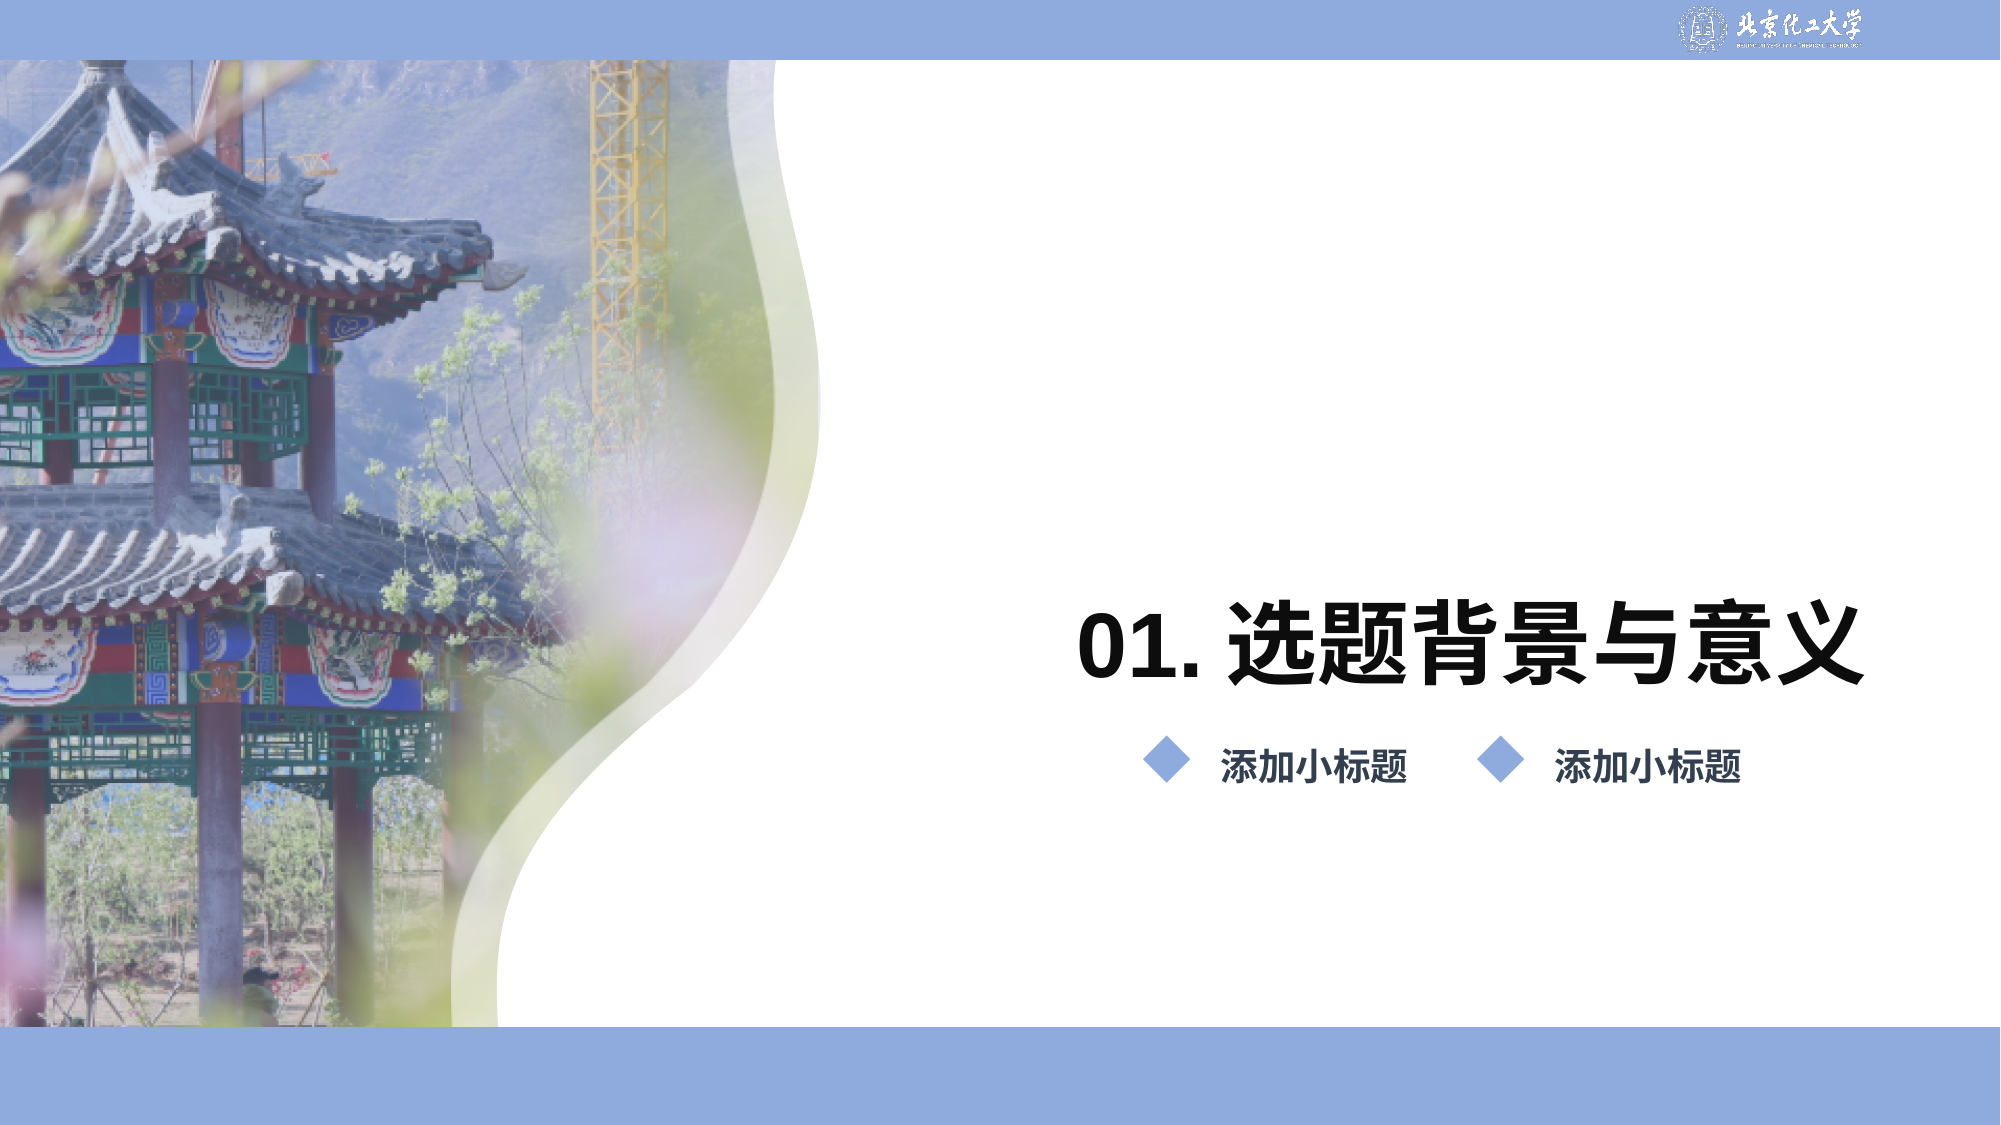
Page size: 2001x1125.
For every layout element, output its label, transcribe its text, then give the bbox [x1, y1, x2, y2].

picture [1657, 5, 1879, 58]
picture [0, 5, 818, 1125]
text_box [818, 1026, 2000, 1125]
text_box [1141, 733, 1192, 785]
text_box [1475, 733, 1526, 785]
text_box 01.选题背景与意义 [1001, 577, 1944, 703]
text_box [0, 0, 2000, 61]
text_box [818, 61, 2000, 1026]
text_box 添加小标题 [1418, 734, 1879, 789]
text_box 添加小标题 [1084, 734, 1418, 789]
